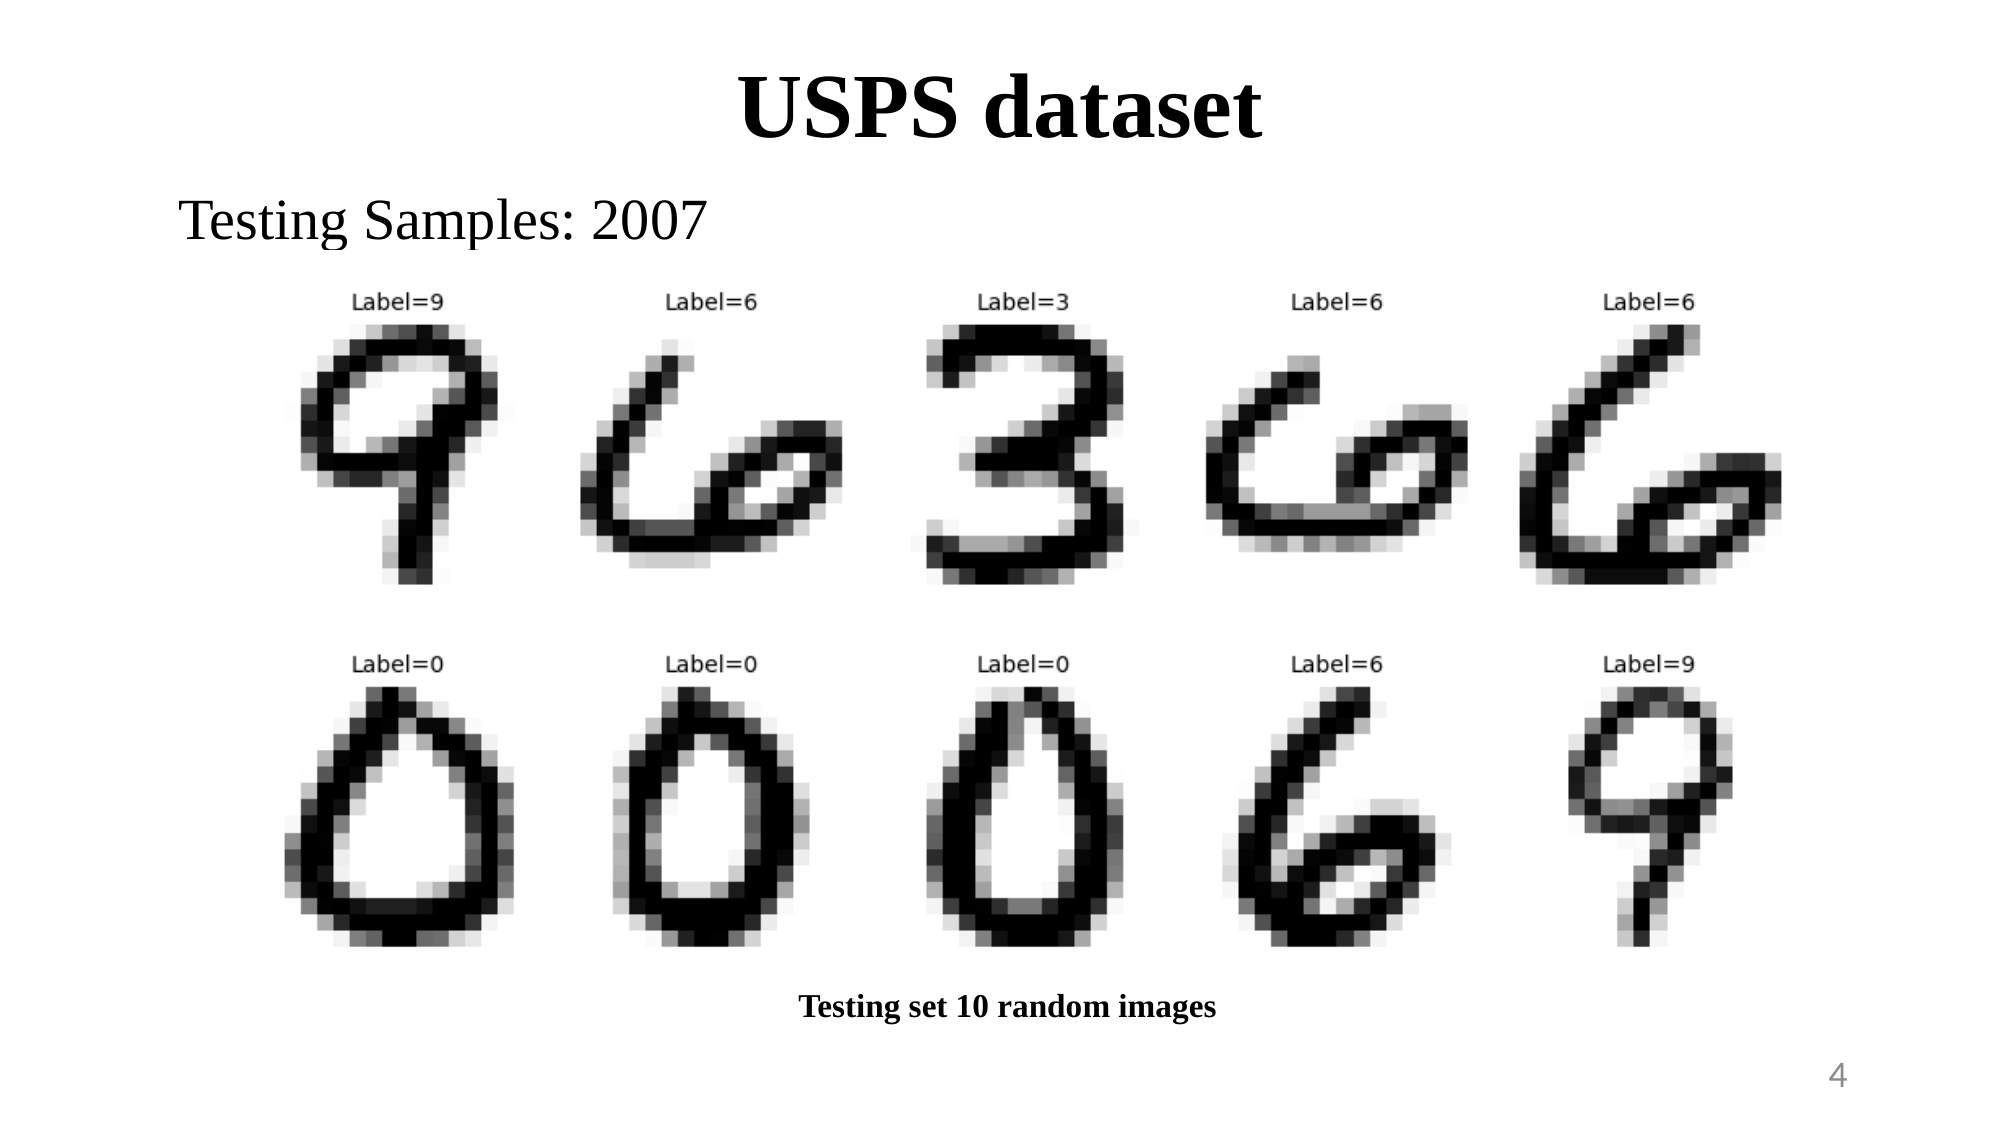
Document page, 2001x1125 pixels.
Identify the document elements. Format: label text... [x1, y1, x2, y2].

picture [25, 249, 1975, 1000]
title USPS dataset [0, 33, 2000, 183]
text_box Testing Samples: 2007 [163, 173, 724, 249]
text_box Testing set 10 random images [783, 1000, 1257, 1032]
slide_number 4 [1412, 1042, 1863, 1103]
